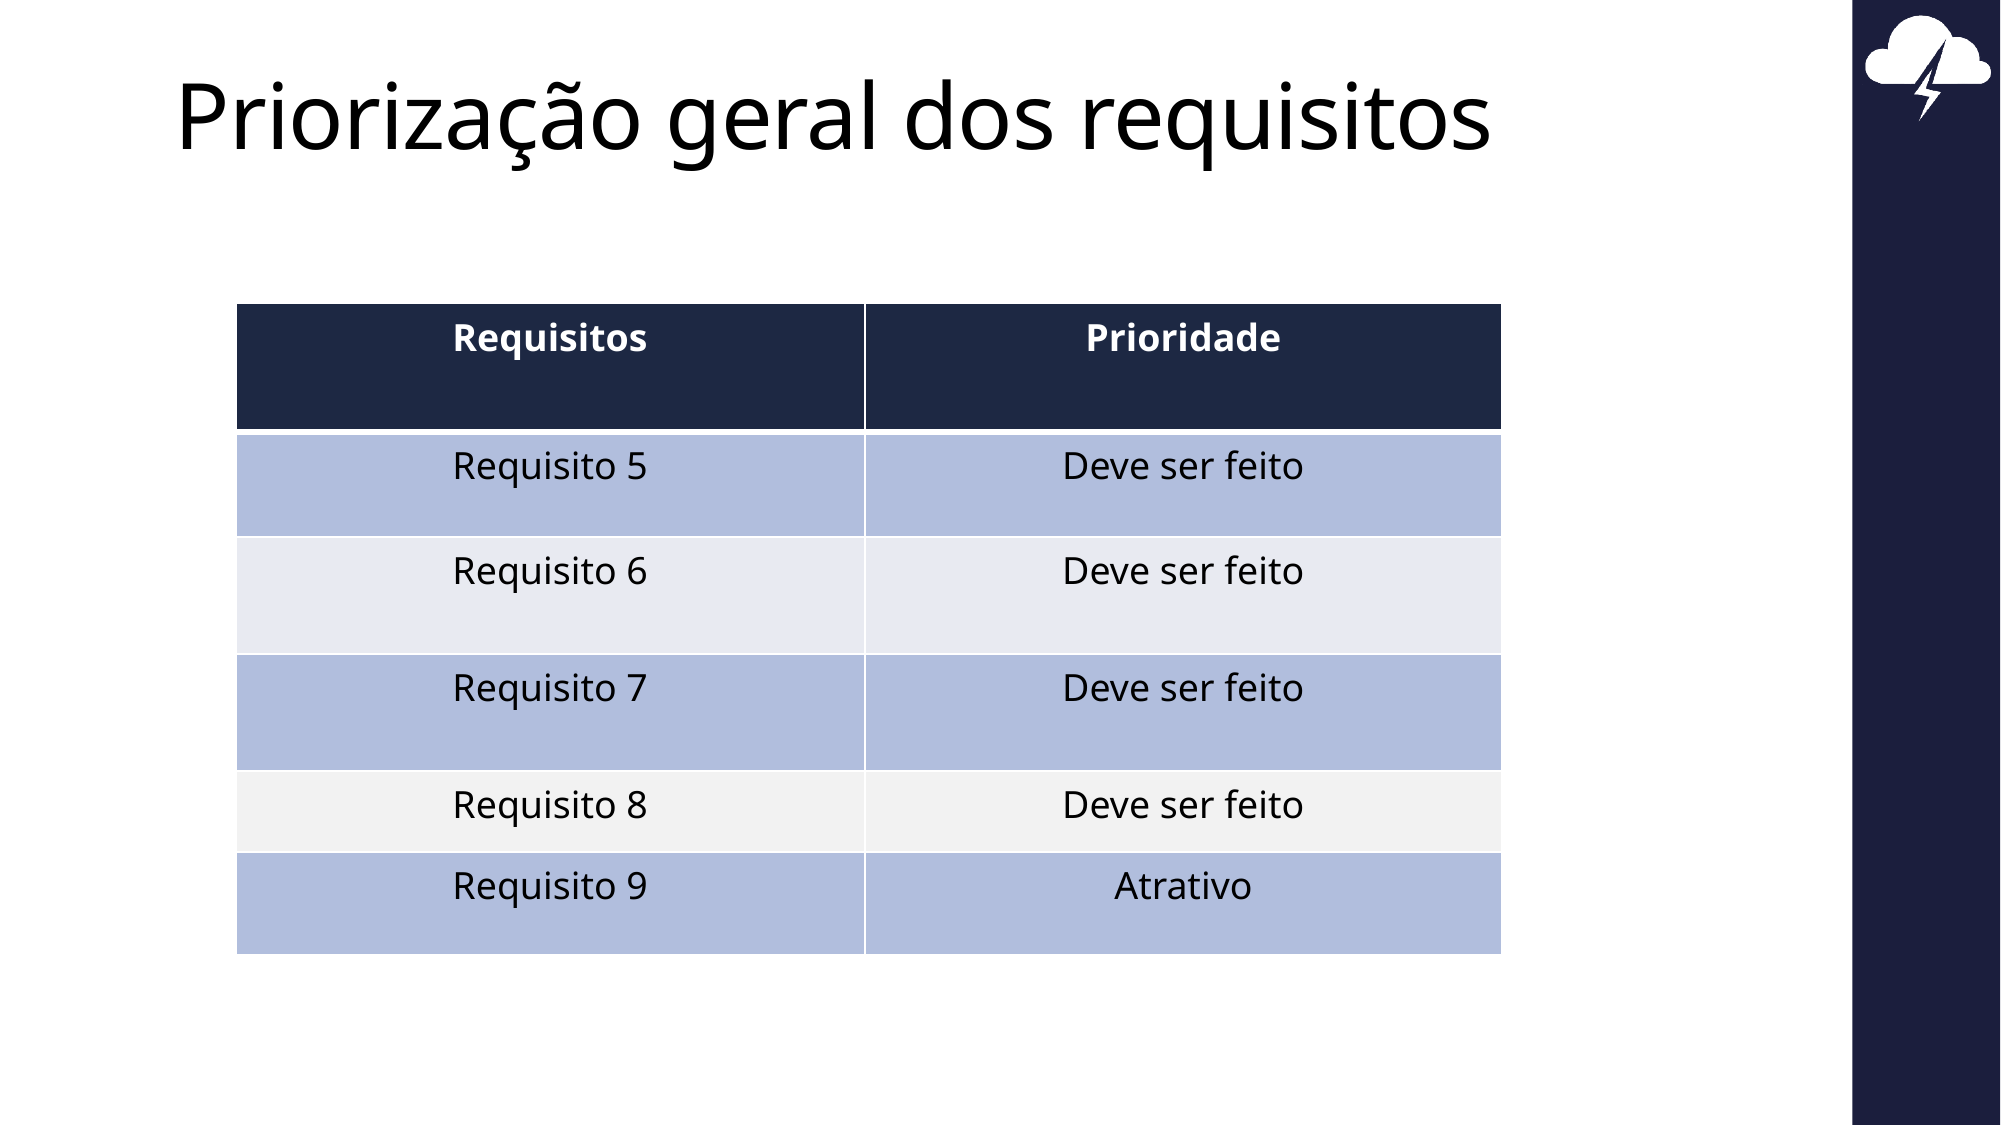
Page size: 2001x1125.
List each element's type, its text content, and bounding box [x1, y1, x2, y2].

table_cell Deve ser feito [866, 538, 1501, 653]
table_header Prioridade [866, 304, 1501, 429]
table_header Requisitos [237, 304, 864, 429]
table_cell Requisito 5 [237, 435, 864, 536]
table_cell Deve ser feito [866, 655, 1501, 770]
table_header Requisito 9 [237, 853, 864, 954]
table_cell Deve ser feito [866, 435, 1501, 536]
table_cell Deve ser feito [866, 772, 1501, 851]
table_cell Requisito 8 [237, 772, 864, 851]
table_cell Requisito 6 [237, 538, 864, 653]
title Priorização geral dos requisitos [159, 0, 1750, 177]
picture [1861, 11, 1993, 126]
table_cell Requisito 7 [237, 655, 864, 770]
table_header Atrativo [866, 853, 1501, 954]
